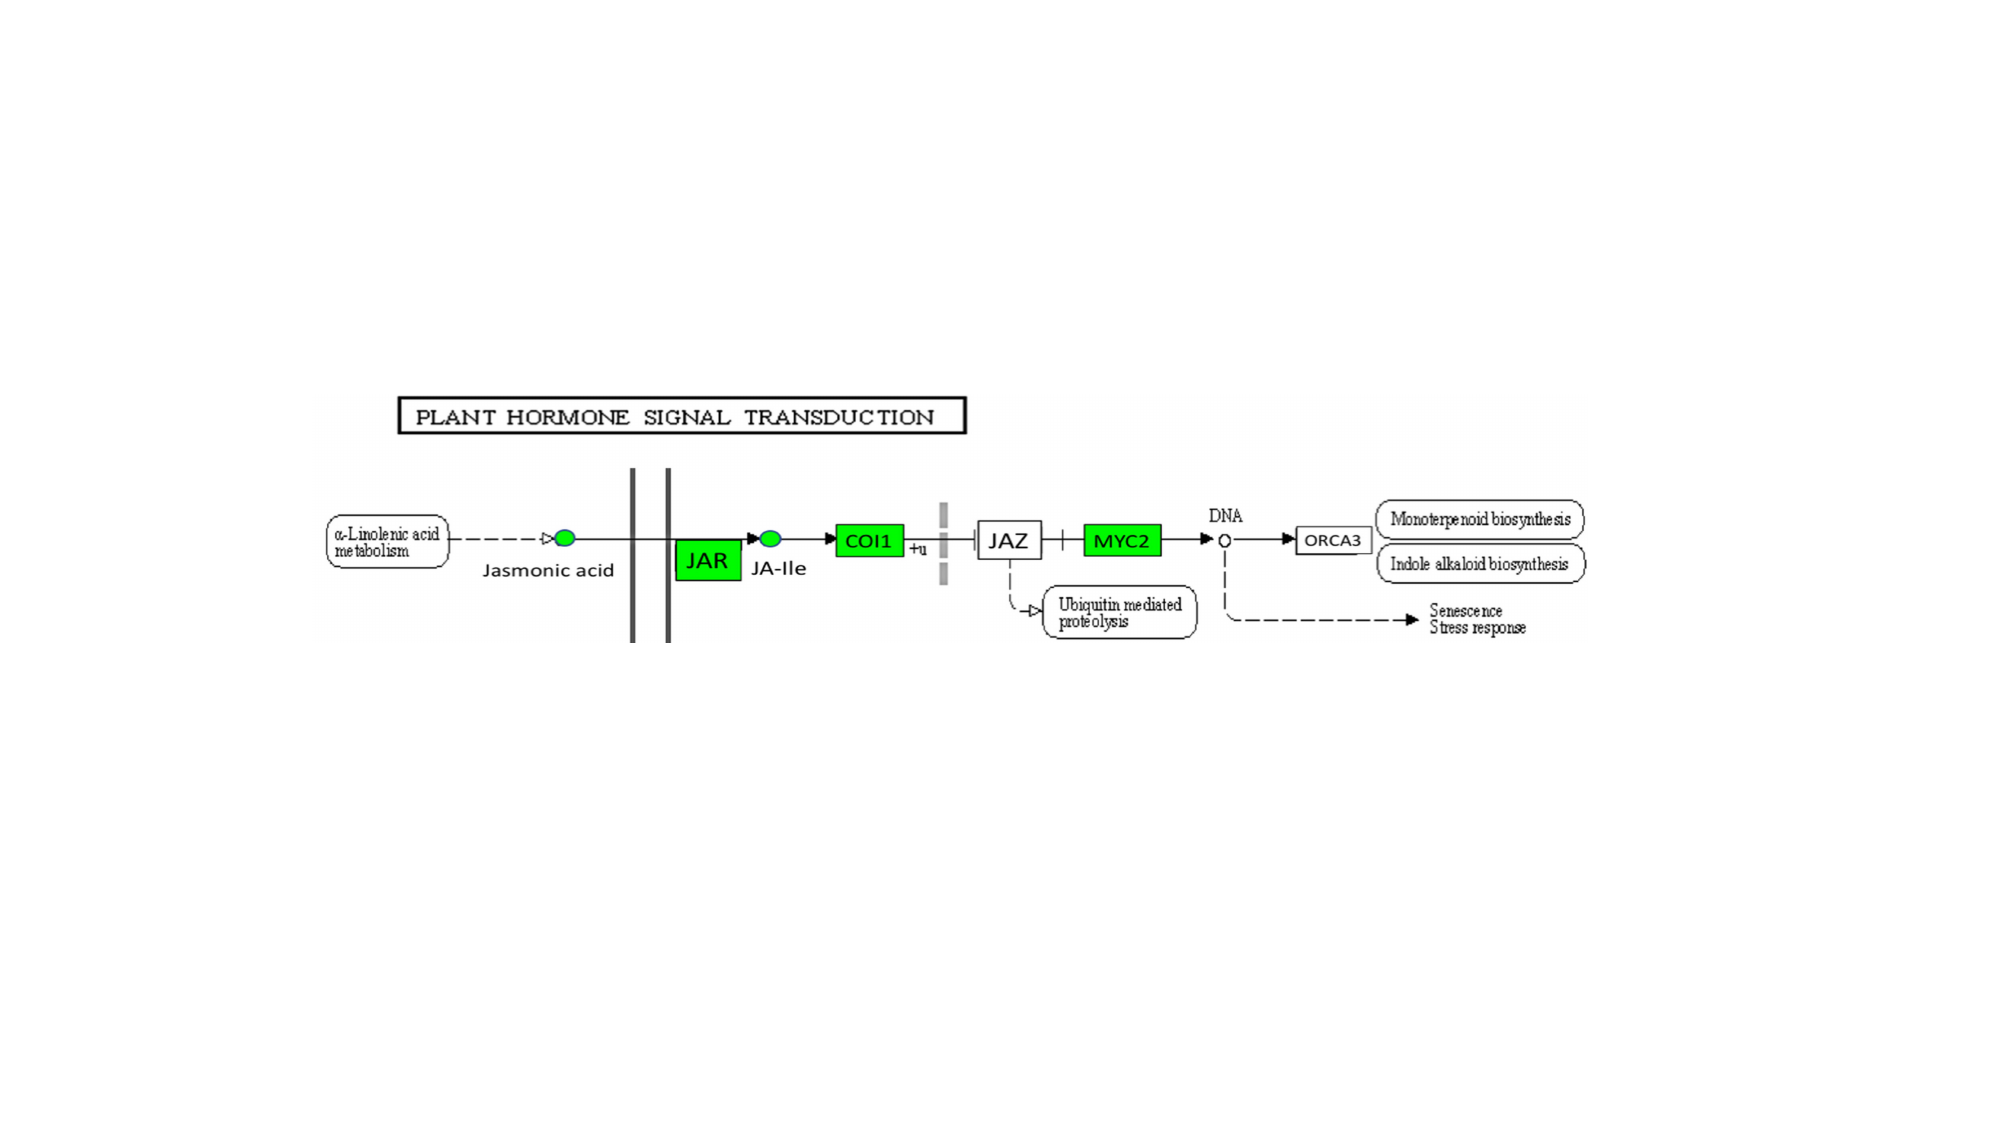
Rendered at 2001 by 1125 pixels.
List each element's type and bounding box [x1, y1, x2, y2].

picture [312, 394, 1588, 643]
